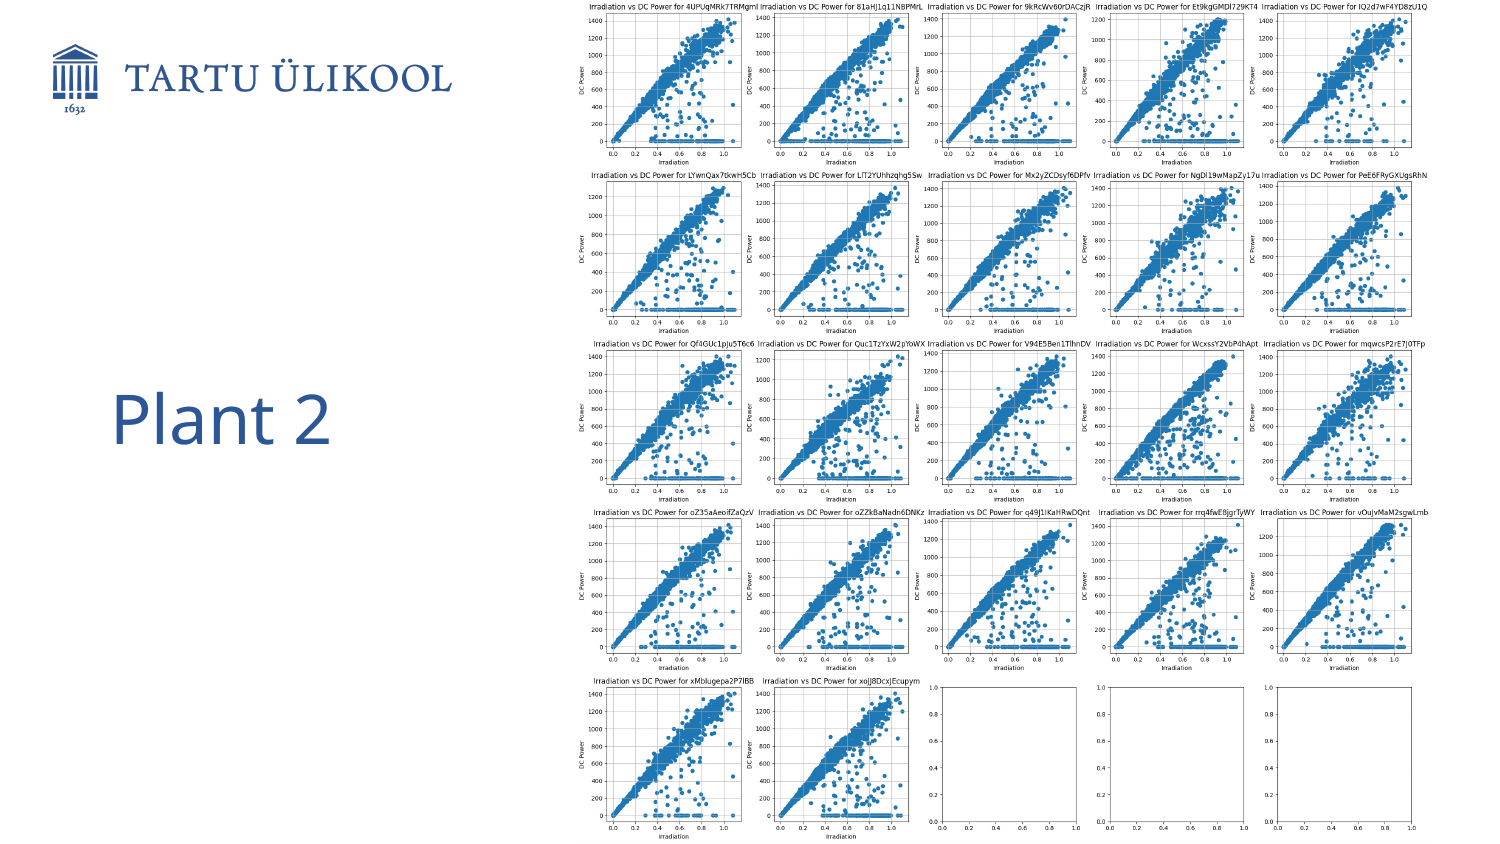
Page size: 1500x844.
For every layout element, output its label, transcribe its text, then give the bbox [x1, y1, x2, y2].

title Plant 2 [99, 396, 415, 447]
picture [575, 0, 1432, 844]
picture [53, 44, 452, 115]
